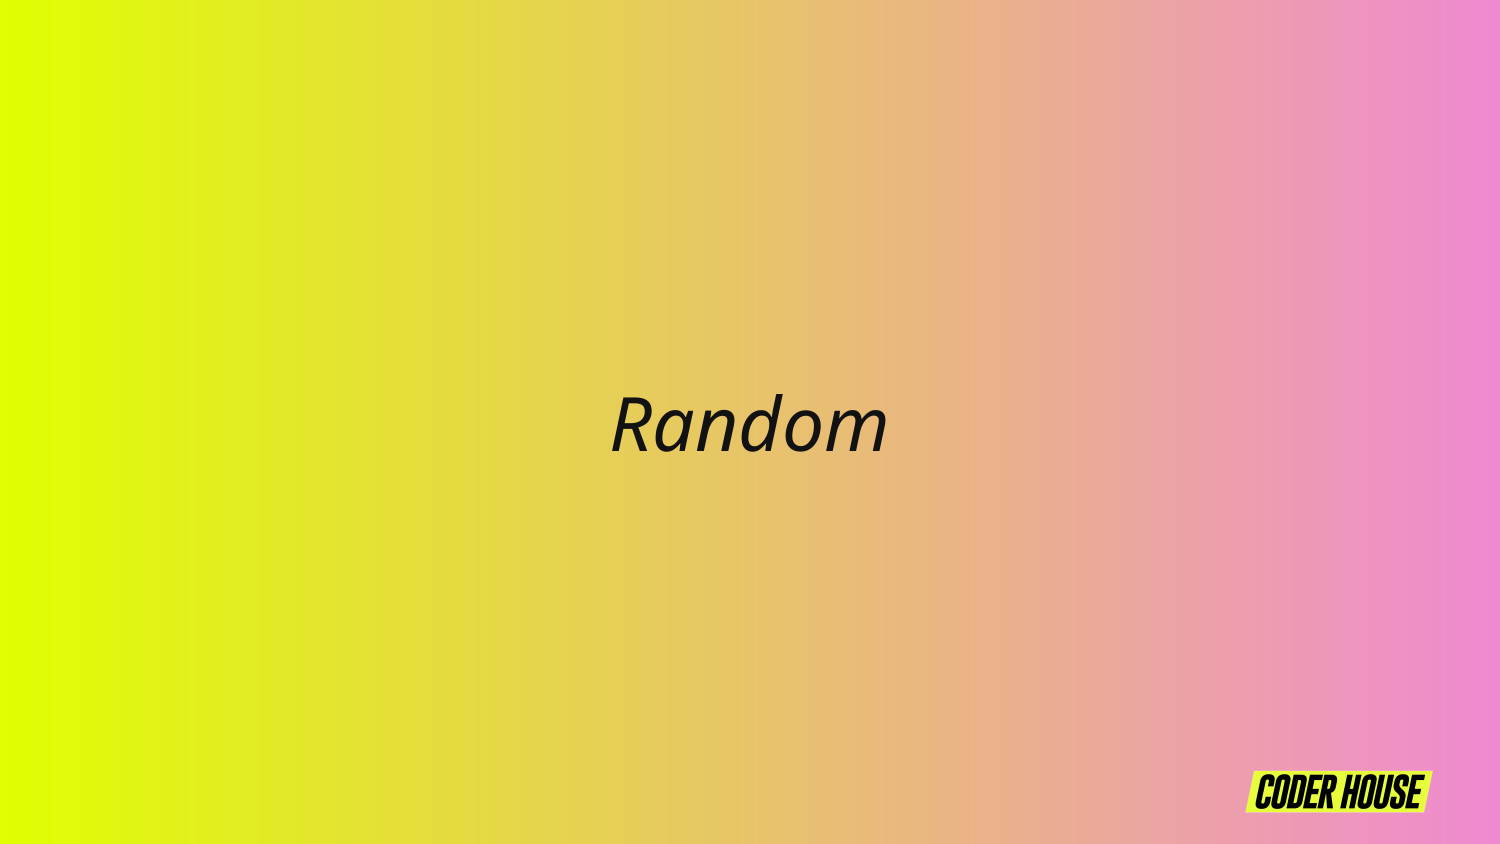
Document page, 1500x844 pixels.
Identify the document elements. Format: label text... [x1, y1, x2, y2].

text_box Random [229, 340, 1271, 503]
picture [1241, 764, 1437, 819]
